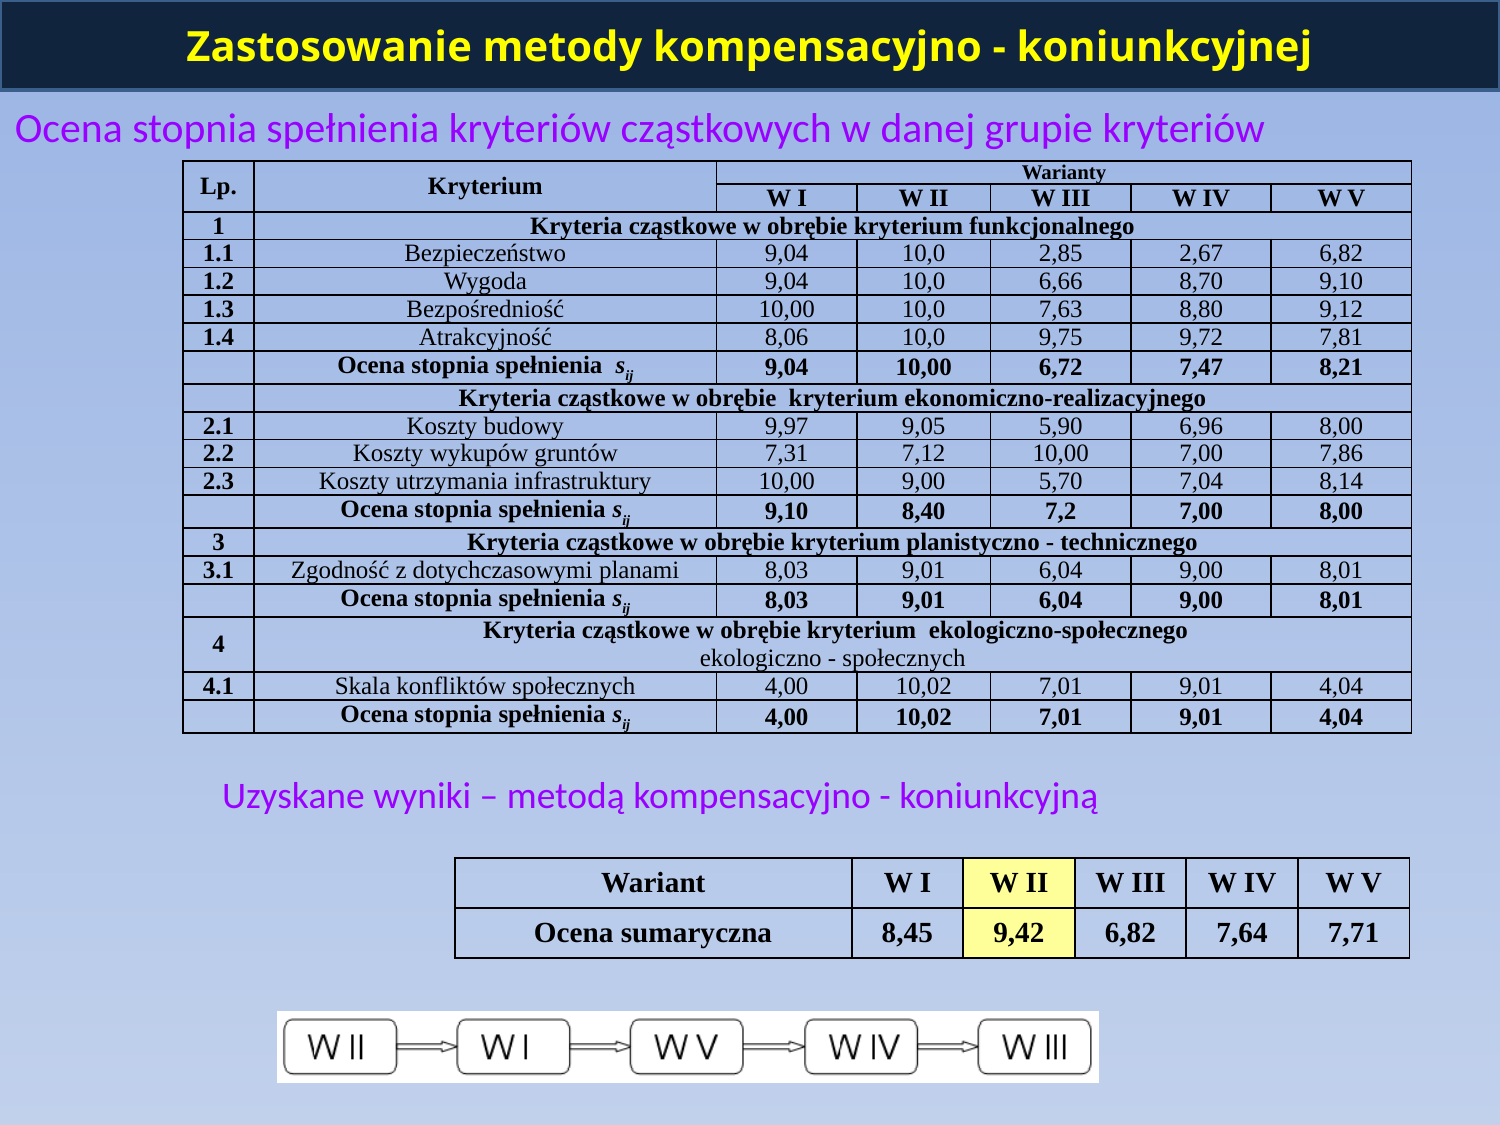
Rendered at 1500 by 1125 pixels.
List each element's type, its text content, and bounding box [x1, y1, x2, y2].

table_header W I [853, 859, 962, 907]
table_cell Wygoda [255, 268, 716, 294]
table_cell 8,40 [858, 496, 990, 527]
table_cell 9,01 [1132, 701, 1270, 732]
table_cell 1.2 [184, 268, 253, 294]
table_cell 10,00 [858, 352, 990, 383]
table_cell 2,85 [991, 240, 1130, 267]
table_cell 9,05 [858, 413, 990, 439]
table_cell 5,70 [991, 468, 1130, 494]
table_cell 6,72 [991, 352, 1130, 383]
table_cell 7,31 [717, 440, 856, 467]
table_cell 4,00 [717, 701, 856, 732]
table_cell 9,00 [858, 468, 990, 494]
table_cell 4 [184, 618, 253, 671]
table_cell W I [717, 185, 856, 211]
table_cell 10,00 [717, 468, 856, 494]
table_header Wariant [456, 859, 851, 907]
table_cell 10,0 [858, 268, 990, 294]
table_cell 1 [184, 213, 253, 239]
table_cell 9,01 [858, 585, 990, 616]
table_cell 8,00 [1272, 496, 1411, 527]
table_cell 9,72 [1132, 324, 1270, 350]
table_cell 9,75 [991, 324, 1130, 350]
picture [277, 1011, 1099, 1083]
table_cell 8,45 [853, 909, 962, 957]
table_cell 9,04 [717, 268, 856, 294]
text_box Ocena stopnia spełnienia kryteriów cząstkowych w danej grupie kryteriów [0, 93, 1430, 159]
table_cell 7,86 [1272, 440, 1411, 467]
table_cell 4,04 [1272, 701, 1411, 732]
table_cell 9,00 [1132, 557, 1270, 583]
table_cell Kryteria cząstkowe w obrębie kryterium funkcjonalnego [255, 213, 1411, 239]
table_cell 7,2 [991, 496, 1130, 527]
table_cell 8,00 [1272, 413, 1411, 439]
table_cell 6,66 [991, 268, 1130, 294]
table_cell 6,82 [1076, 909, 1185, 957]
table_header W II [964, 859, 1074, 907]
table_header Kryterium [255, 162, 716, 211]
table_cell 7,71 [1299, 909, 1409, 957]
table_cell 8,03 [717, 557, 856, 583]
table_cell W II [858, 185, 990, 211]
table_cell 10,02 [858, 701, 990, 732]
table_cell 7,63 [991, 296, 1130, 322]
table_cell Koszty budowy [255, 413, 716, 439]
table_cell Koszty wykupów gruntów [255, 440, 716, 467]
table_cell W III [991, 185, 1130, 211]
table_cell 2,67 [1132, 240, 1270, 267]
table_cell 4,04 [1272, 673, 1411, 699]
table_cell 3 [184, 529, 253, 555]
table_cell 9,01 [858, 557, 990, 583]
table_cell 8,01 [1272, 585, 1411, 616]
table_cell 3.1 [184, 557, 253, 583]
table_cell Kryteria cząstkowe w obrębie kryterium ekologiczno-społecznego ekologiczno - społecznych [255, 618, 1411, 671]
table_cell 9,97 [717, 413, 856, 439]
table_cell [184, 585, 253, 616]
table_cell Kryteria cząstkowe w obrębie kryterium ekonomiczno-realizacyjnego [255, 385, 1411, 411]
table_cell 2.1 [184, 413, 253, 439]
table_cell 8,06 [717, 324, 856, 350]
table_cell Skala konfliktów społecznych [255, 673, 716, 699]
table_cell 4,00 [717, 673, 856, 699]
table_cell 8,70 [1132, 268, 1270, 294]
table_cell Bezpośredniość [255, 296, 716, 322]
table_cell 2.3 [184, 468, 253, 494]
table_cell 10,0 [858, 324, 990, 350]
table_cell Bezpieczeństwo [255, 240, 716, 267]
table_cell [184, 352, 253, 383]
table_cell 8,01 [1272, 557, 1411, 583]
table_cell 10,0 [858, 296, 990, 322]
table_cell Ocena sumaryczna [456, 909, 851, 957]
table_cell 2.2 [184, 440, 253, 467]
table_cell Ocena stopnia spełnienia sij [255, 352, 716, 383]
table_cell Ocena stopnia spełnienia sij [255, 496, 716, 527]
table_cell 6,96 [1132, 413, 1270, 439]
table_cell Atrakcyjność [255, 324, 716, 350]
table_cell 4.1 [184, 673, 253, 699]
table_cell 8,21 [1272, 352, 1411, 383]
table_cell 10,00 [991, 440, 1130, 467]
table_cell [184, 701, 253, 732]
table_header Lp. [184, 162, 253, 211]
table_cell 9,04 [717, 240, 856, 267]
table_cell 10,02 [858, 673, 990, 699]
table_cell 7,04 [1132, 468, 1270, 494]
table_cell Ocena stopnia spełnienia sij [255, 701, 716, 732]
text_box Uzyskane wyniki – metodą kompensacyjno - koniunkcyjną [207, 763, 1115, 823]
table_cell 9,10 [717, 496, 856, 527]
table_cell 8,03 [717, 585, 856, 616]
table_cell 10,00 [717, 296, 856, 322]
table_cell 7,00 [1132, 440, 1270, 467]
table_cell W V [1272, 185, 1411, 211]
table_header W IV [1187, 859, 1297, 907]
table_cell [184, 385, 253, 411]
table_cell Koszty utrzymania infrastruktury [255, 468, 716, 494]
table_cell 6,04 [991, 585, 1130, 616]
table_cell 9,01 [1132, 673, 1270, 699]
table_header W III [1076, 859, 1185, 907]
table_cell 9,12 [1272, 296, 1411, 322]
table_cell 7,47 [1132, 352, 1270, 383]
table_cell 9,42 [964, 909, 1074, 957]
table_header Warianty [717, 162, 1411, 183]
table_cell 9,00 [1132, 585, 1270, 616]
table_cell 7,00 [1132, 496, 1270, 527]
table_cell Kryteria cząstkowe w obrębie kryterium planistyczno - technicznego [255, 529, 1411, 555]
table_cell 9,10 [1272, 268, 1411, 294]
table_cell 5,90 [991, 413, 1130, 439]
table_cell 1.3 [184, 296, 253, 322]
table_cell 8,80 [1132, 296, 1270, 322]
table_cell 10,0 [858, 240, 990, 267]
table_cell 1.1 [184, 240, 253, 267]
table_cell 9,04 [717, 352, 856, 383]
table_cell 6,04 [991, 557, 1130, 583]
table_cell 7,01 [991, 701, 1130, 732]
table_cell 1.4 [184, 324, 253, 350]
table_cell Ocena stopnia spełnienia sij [255, 585, 716, 616]
table_cell 6,82 [1272, 240, 1411, 267]
table_cell W IV [1132, 185, 1270, 211]
table_cell [184, 496, 253, 527]
table_cell 7,01 [991, 673, 1130, 699]
table_cell Zgodność z dotychczasowymi planami [255, 557, 716, 583]
table_cell 8,14 [1272, 468, 1411, 494]
table_header W V [1299, 859, 1409, 907]
table_cell 7,12 [858, 440, 990, 467]
table_cell 7,64 [1187, 909, 1297, 957]
table_cell 7,81 [1272, 324, 1411, 350]
text_box Zastosowanie metody kompensacyjno - koniunkcyjnej [0, 0, 1500, 92]
